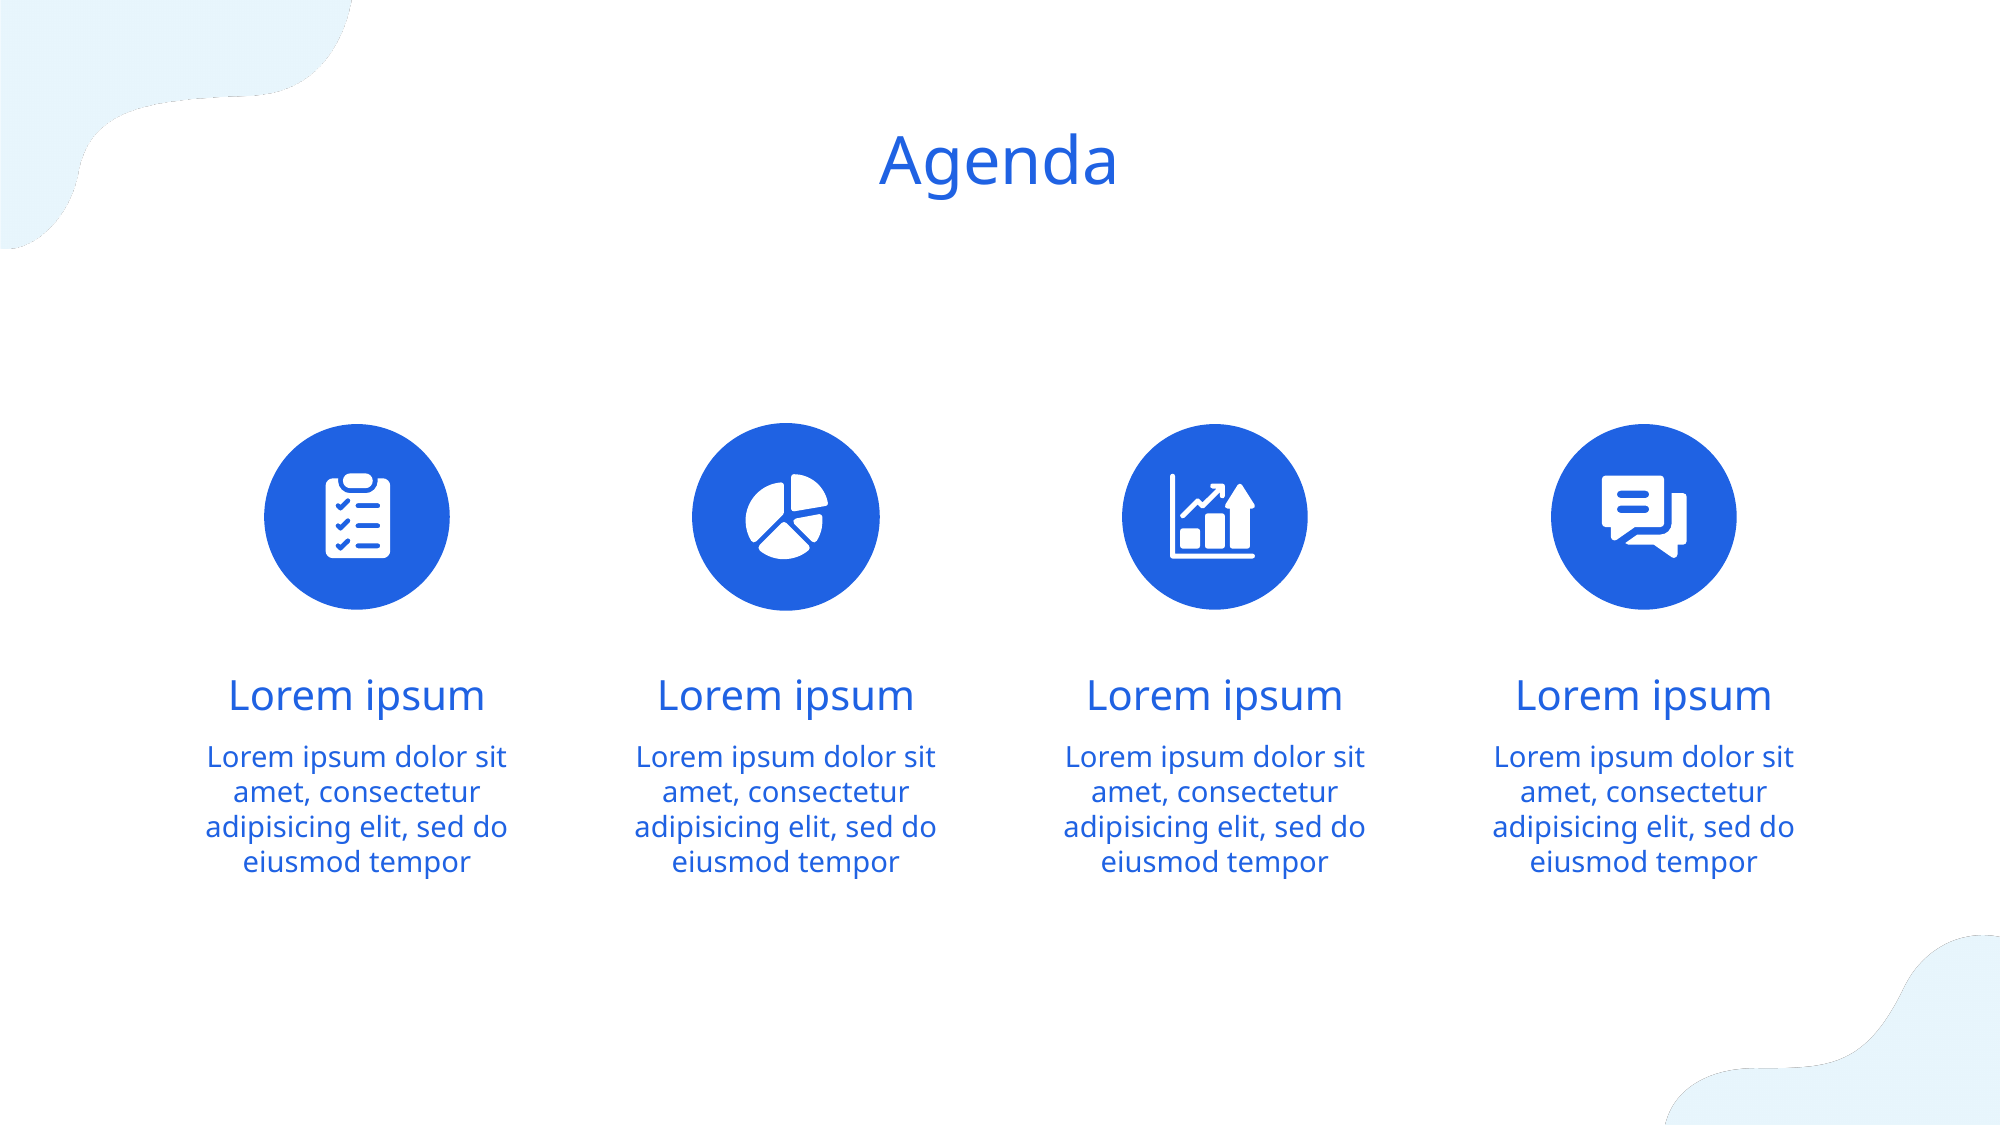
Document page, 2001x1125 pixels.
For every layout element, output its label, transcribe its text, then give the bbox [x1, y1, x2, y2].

picture [1665, 935, 2000, 1125]
text_box Agenda [445, 110, 1554, 205]
text_box Lorem ipsum dolor sit amet, consectetur adipisicing elit, sed do eiusmod tempor [1444, 731, 1844, 886]
text_box [1550, 423, 1738, 611]
text_box [1121, 423, 1309, 611]
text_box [1168, 472, 1256, 560]
text_box Lorem ipsum [157, 661, 557, 726]
text_box [263, 423, 451, 611]
text_box Lorem ipsum dolor sit amet, consectetur adipisicing elit, sed do eiusmod tempor [157, 731, 557, 886]
text_box Lorem ipsum [586, 661, 986, 726]
text_box Lorem ipsum [1015, 661, 1415, 726]
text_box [324, 471, 390, 560]
text_box [692, 423, 880, 611]
picture [0, 0, 352, 249]
text_box Lorem ipsum dolor sit amet, consectetur adipisicing elit, sed do eiusmod tempor [1015, 731, 1415, 886]
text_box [744, 472, 828, 559]
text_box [1600, 473, 1688, 558]
text_box Lorem ipsum dolor sit amet, consectetur adipisicing elit, sed do eiusmod tempor [586, 731, 986, 886]
text_box Lorem ipsum [1444, 661, 1844, 726]
